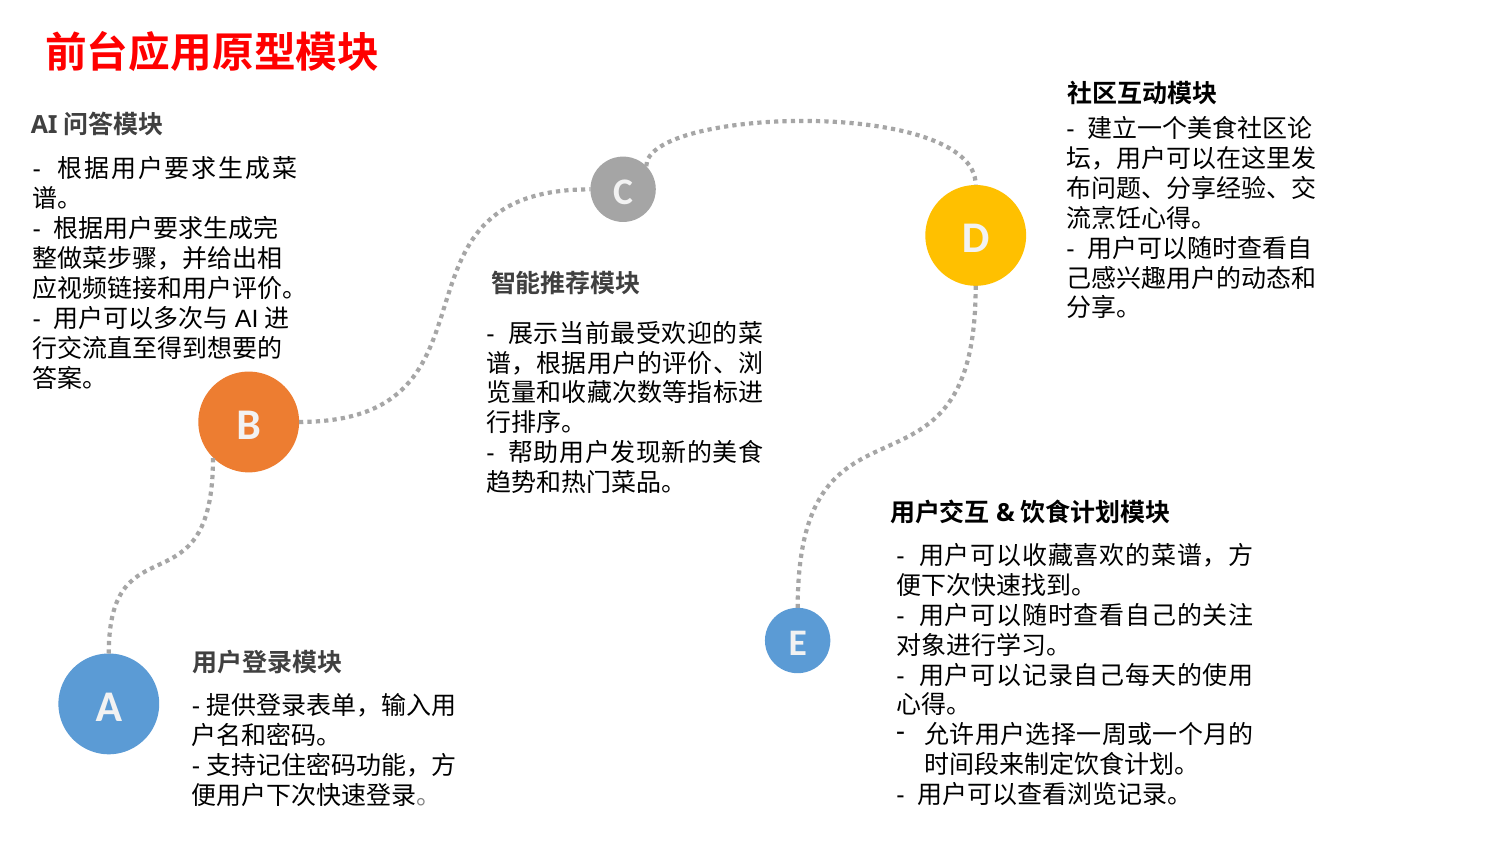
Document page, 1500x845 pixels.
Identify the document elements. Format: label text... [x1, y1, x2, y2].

text_box E [763, 606, 832, 675]
text_box D [924, 184, 1028, 287]
text_box B [197, 403, 301, 474]
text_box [877, 489, 1270, 844]
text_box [725, 357, 1048, 536]
text_box C [589, 155, 657, 224]
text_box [62, 503, 259, 608]
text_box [1051, 70, 1346, 355]
text_box A [57, 652, 161, 756]
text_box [17, 101, 313, 403]
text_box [299, 189, 591, 422]
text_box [471, 260, 779, 530]
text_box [177, 638, 472, 819]
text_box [801, 10, 821, 341]
text_box 前台应用原型模块 [30, 18, 428, 84]
